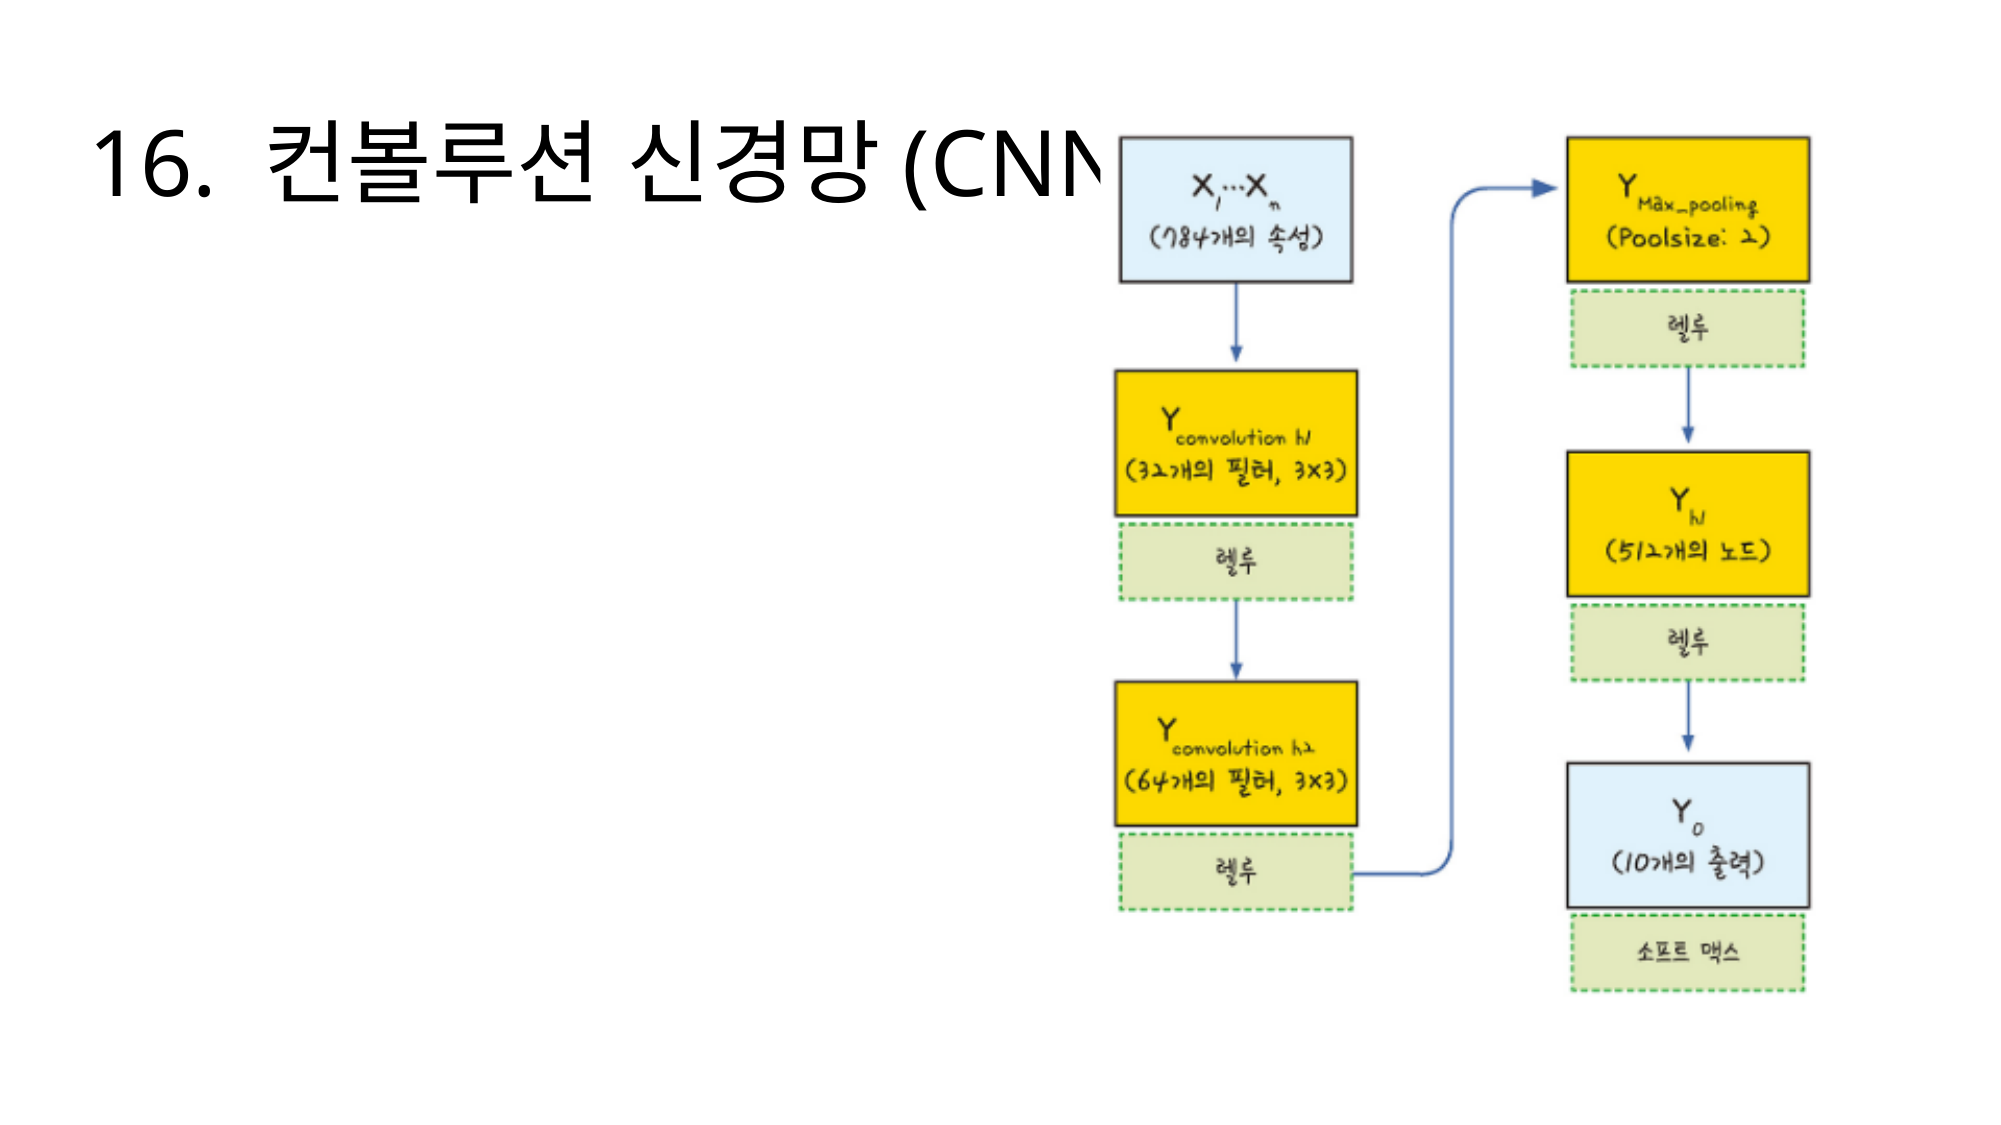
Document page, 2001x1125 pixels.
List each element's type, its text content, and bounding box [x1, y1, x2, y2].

picture [1100, 118, 1834, 1007]
title 16. 컨볼루션 신경망(CNN) [68, 97, 1932, 223]
